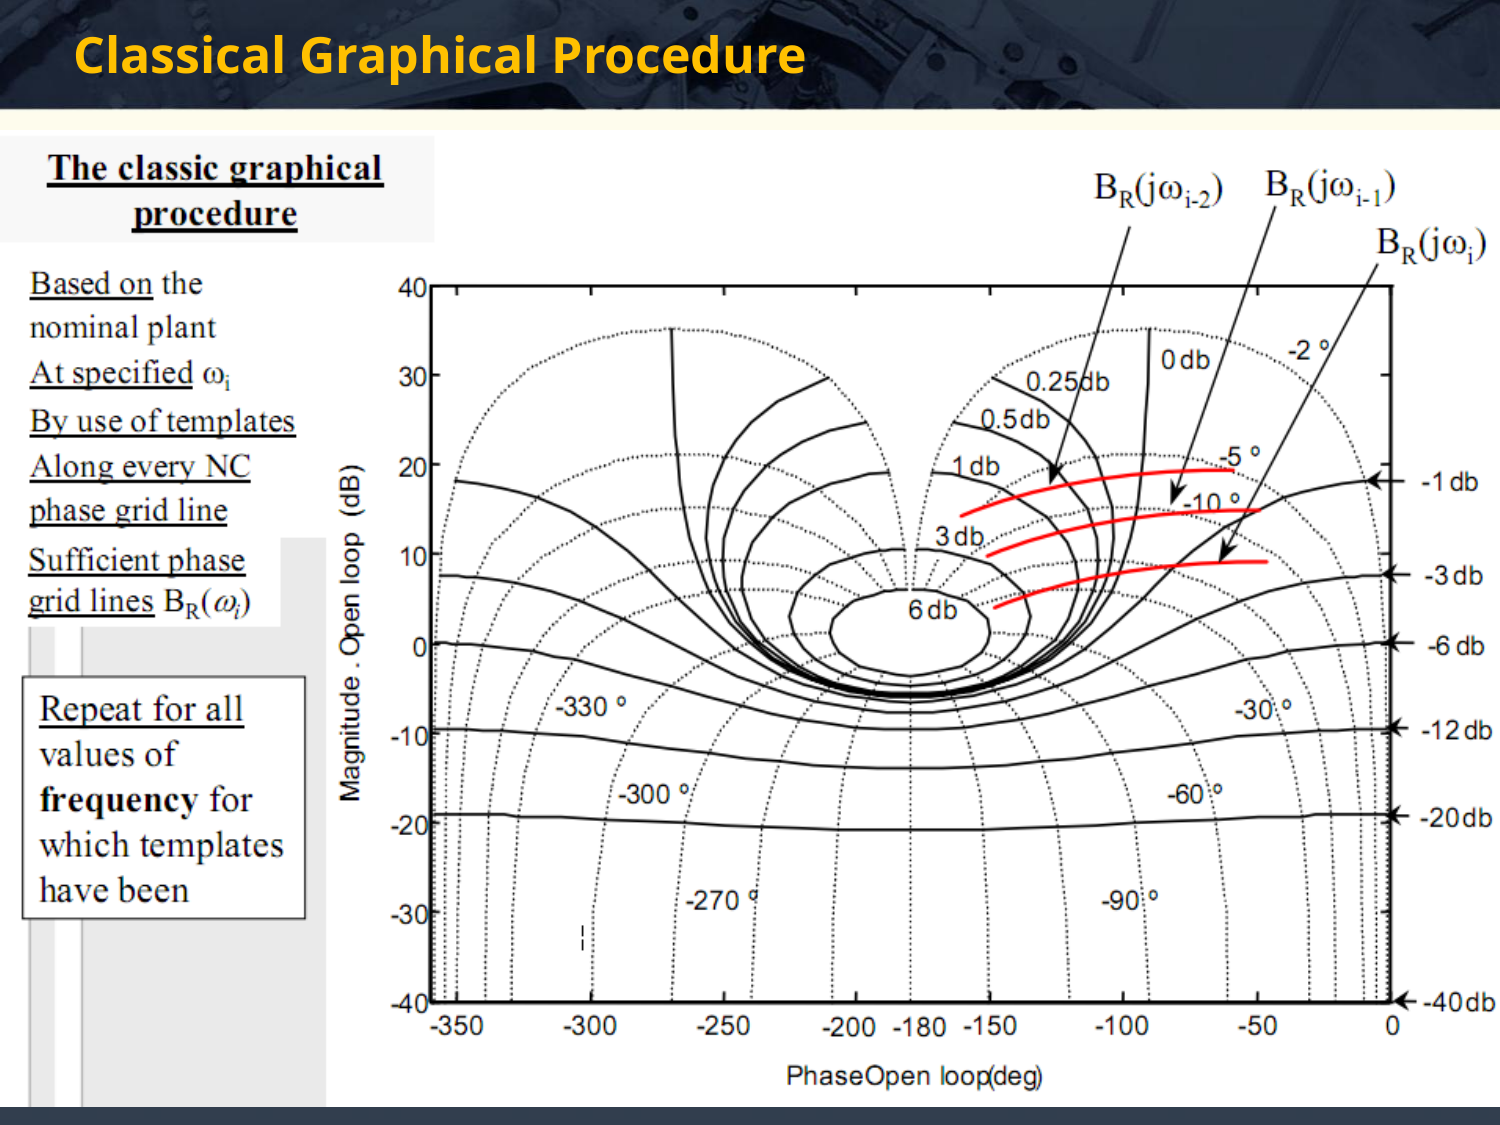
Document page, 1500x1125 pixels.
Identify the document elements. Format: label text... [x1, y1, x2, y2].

picture [0, 0, 1500, 1125]
text_box Classical Graphical Procedure [58, 16, 1198, 92]
